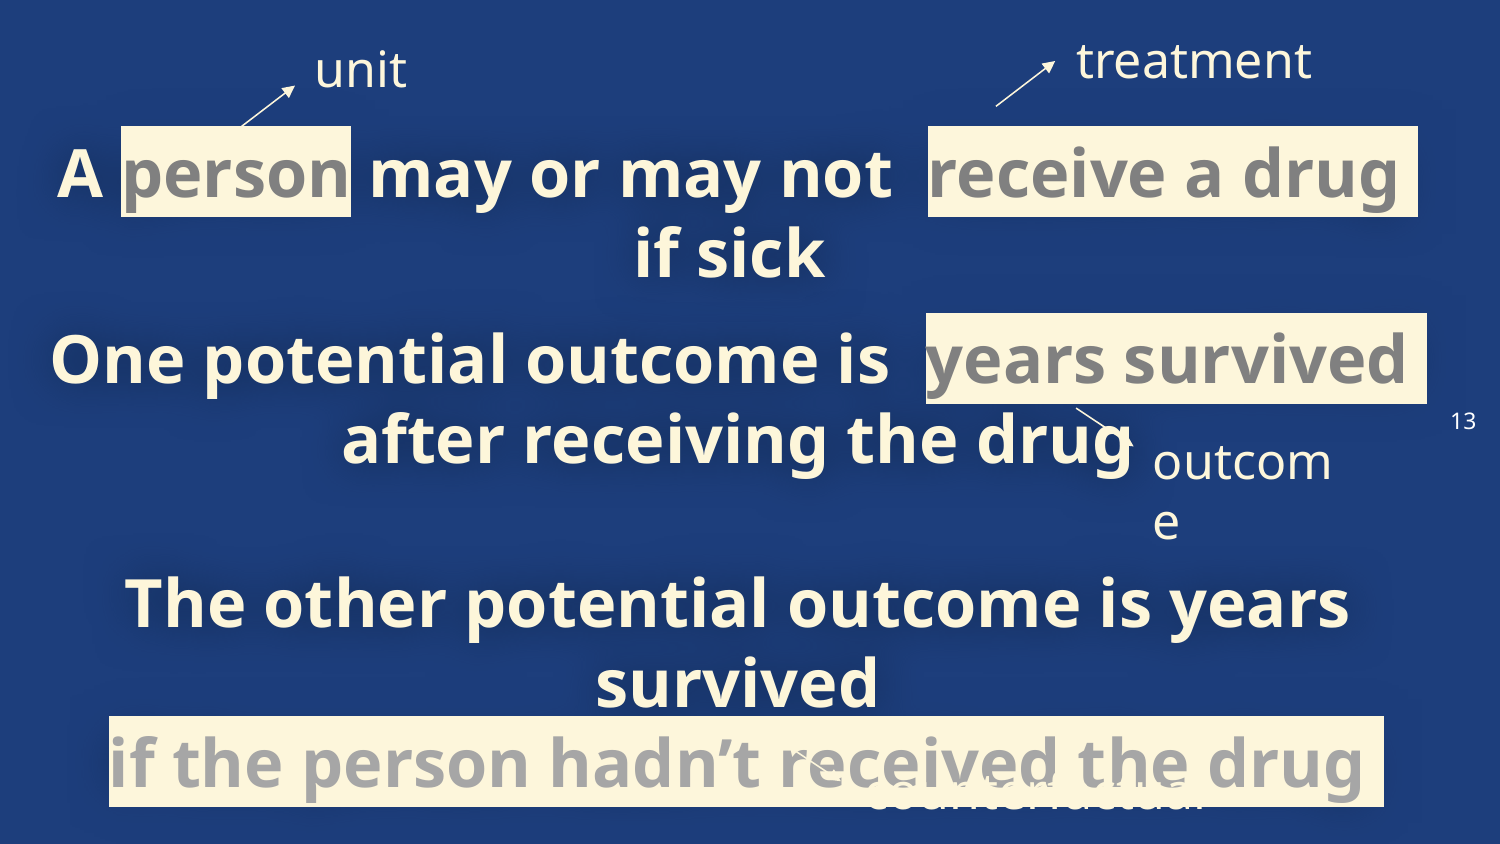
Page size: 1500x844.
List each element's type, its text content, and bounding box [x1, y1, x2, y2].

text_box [235, 85, 296, 132]
text_box treatment [1061, 21, 1381, 97]
slide_number 13 [1386, 0, 1477, 844]
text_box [1075, 407, 1134, 447]
text_box outcome [1138, 421, 1357, 557]
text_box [995, 60, 1056, 107]
text_box counterfactual [849, 751, 1278, 827]
title A person may or may not receive a drug if sick [44, 130, 1386, 220]
text_box unit [299, 30, 518, 105]
text_box One potential outcome is years survived after receiving the drug [44, 317, 1432, 499]
text_box The other potential outcome is years survived if the person hadn’t received the drug [44, 561, 1432, 743]
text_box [783, 742, 842, 782]
